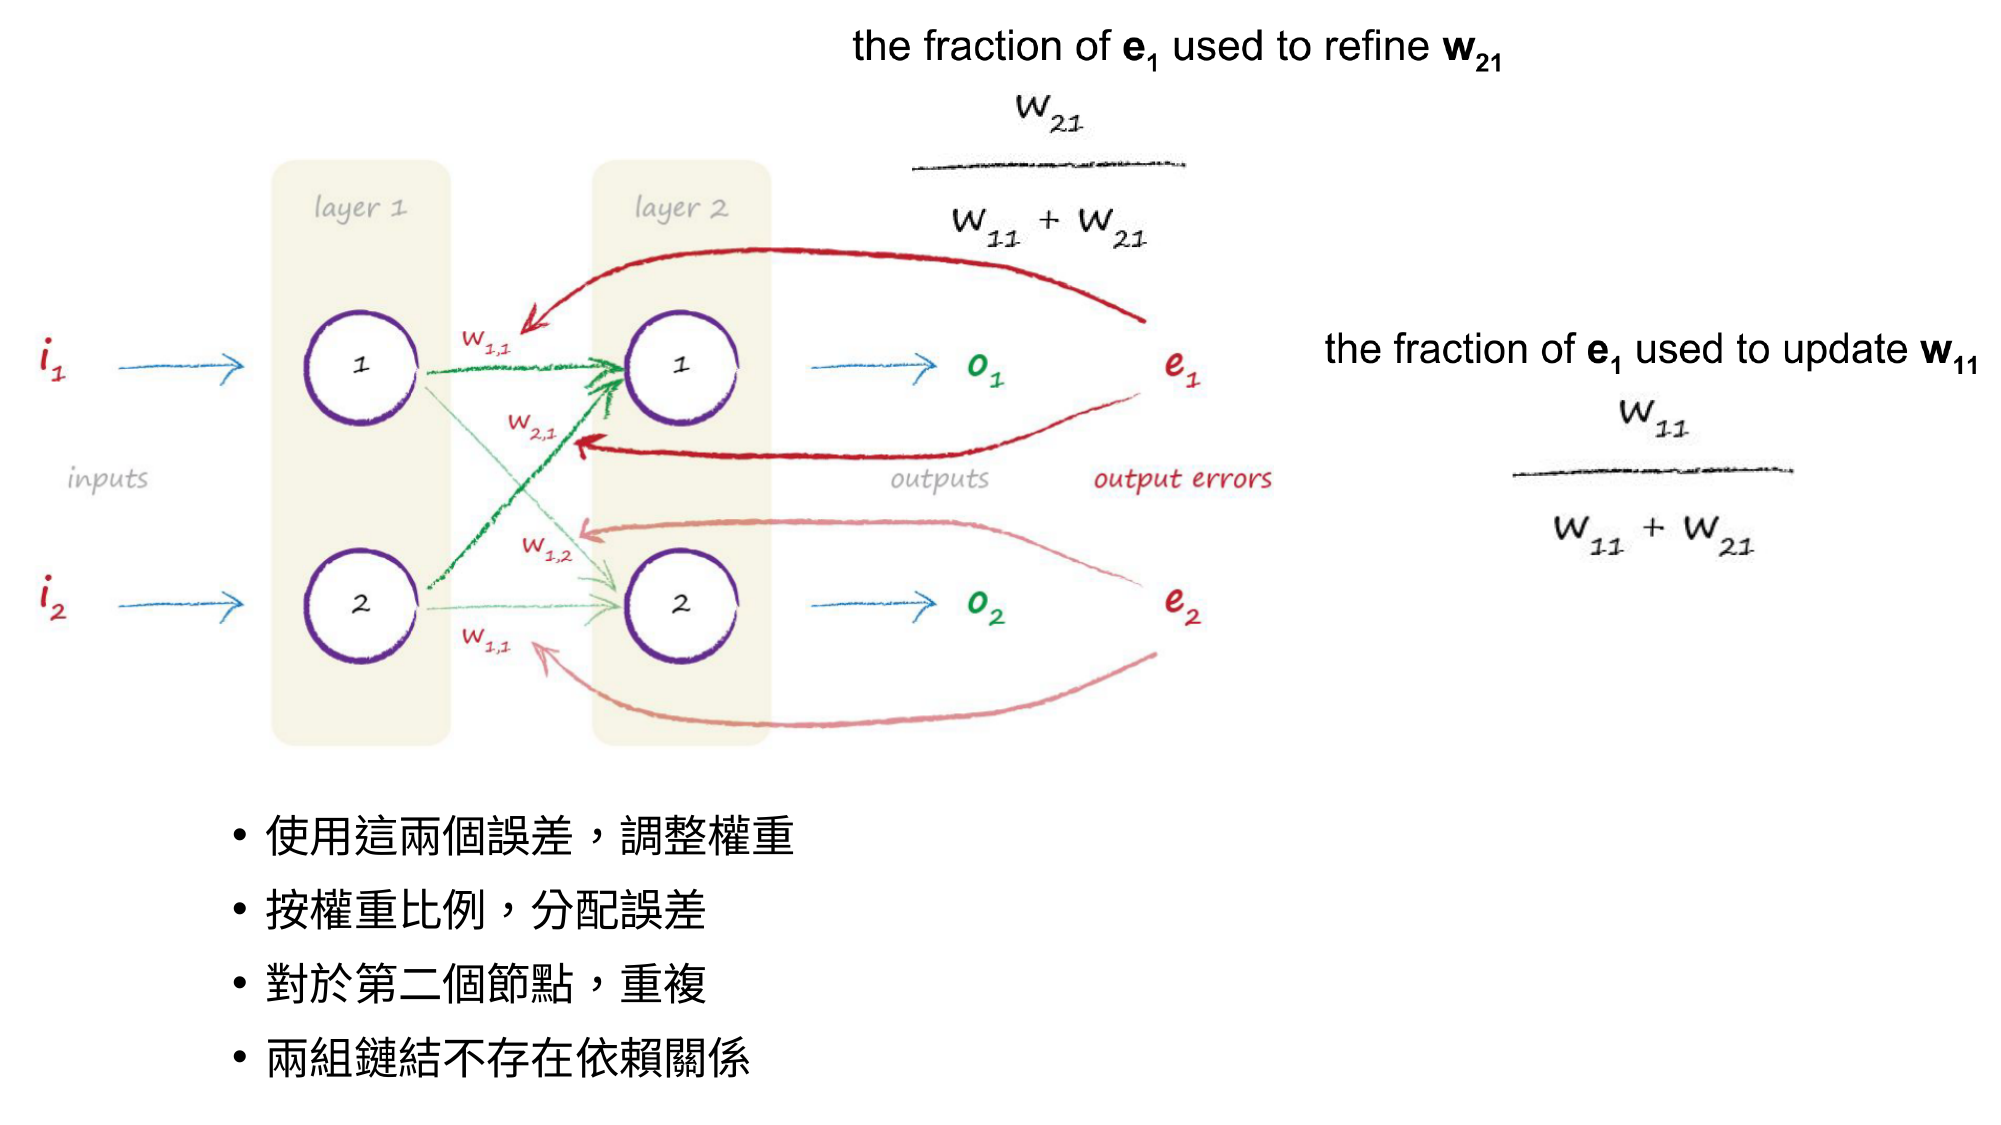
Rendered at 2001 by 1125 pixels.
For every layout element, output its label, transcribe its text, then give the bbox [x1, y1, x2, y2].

picture [23, 91, 1274, 750]
picture [1318, 320, 1989, 379]
picture [1506, 388, 1804, 563]
picture [850, 8, 1507, 78]
list 使用這兩個誤差，調整權重 按權重比例，分配誤差 對於第二個節點，重複 兩組鏈結不存在依賴關係 [217, 795, 974, 1092]
